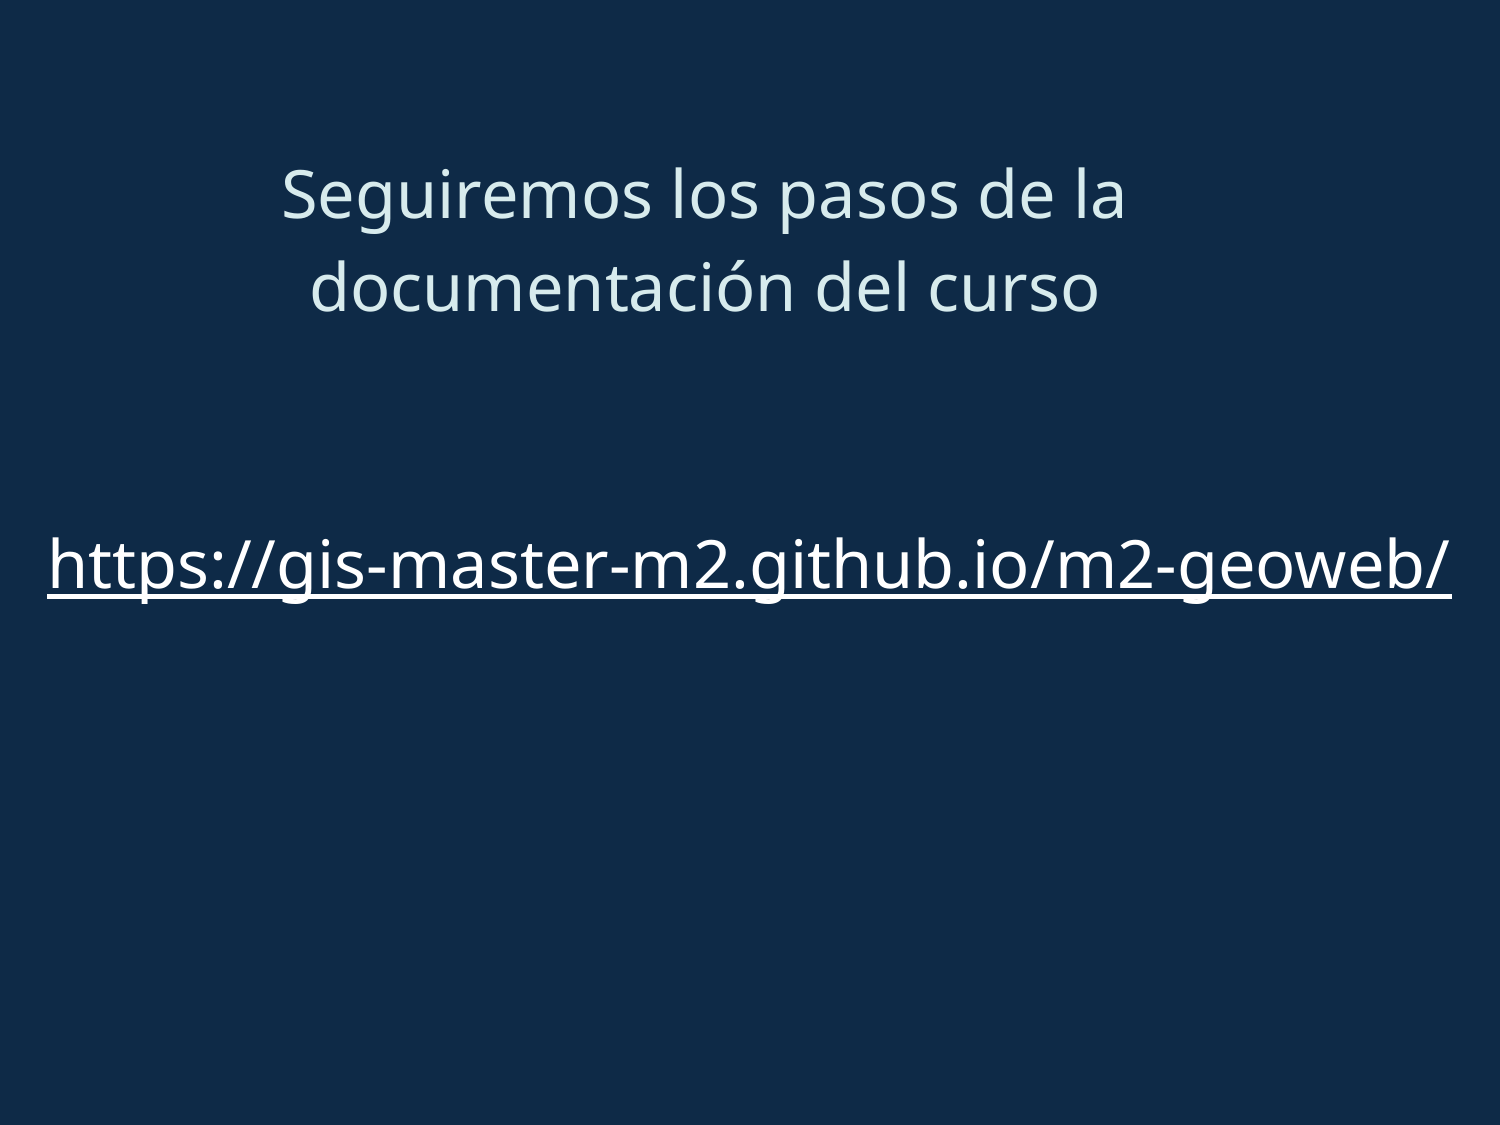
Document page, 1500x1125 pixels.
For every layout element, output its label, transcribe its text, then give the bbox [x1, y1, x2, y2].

text_box Seguiremos los pasos de la documentación del curso [164, 125, 1246, 201]
text_box https://gis-master-m2.github.io/m2-geoweb/ [32, 514, 1468, 621]
